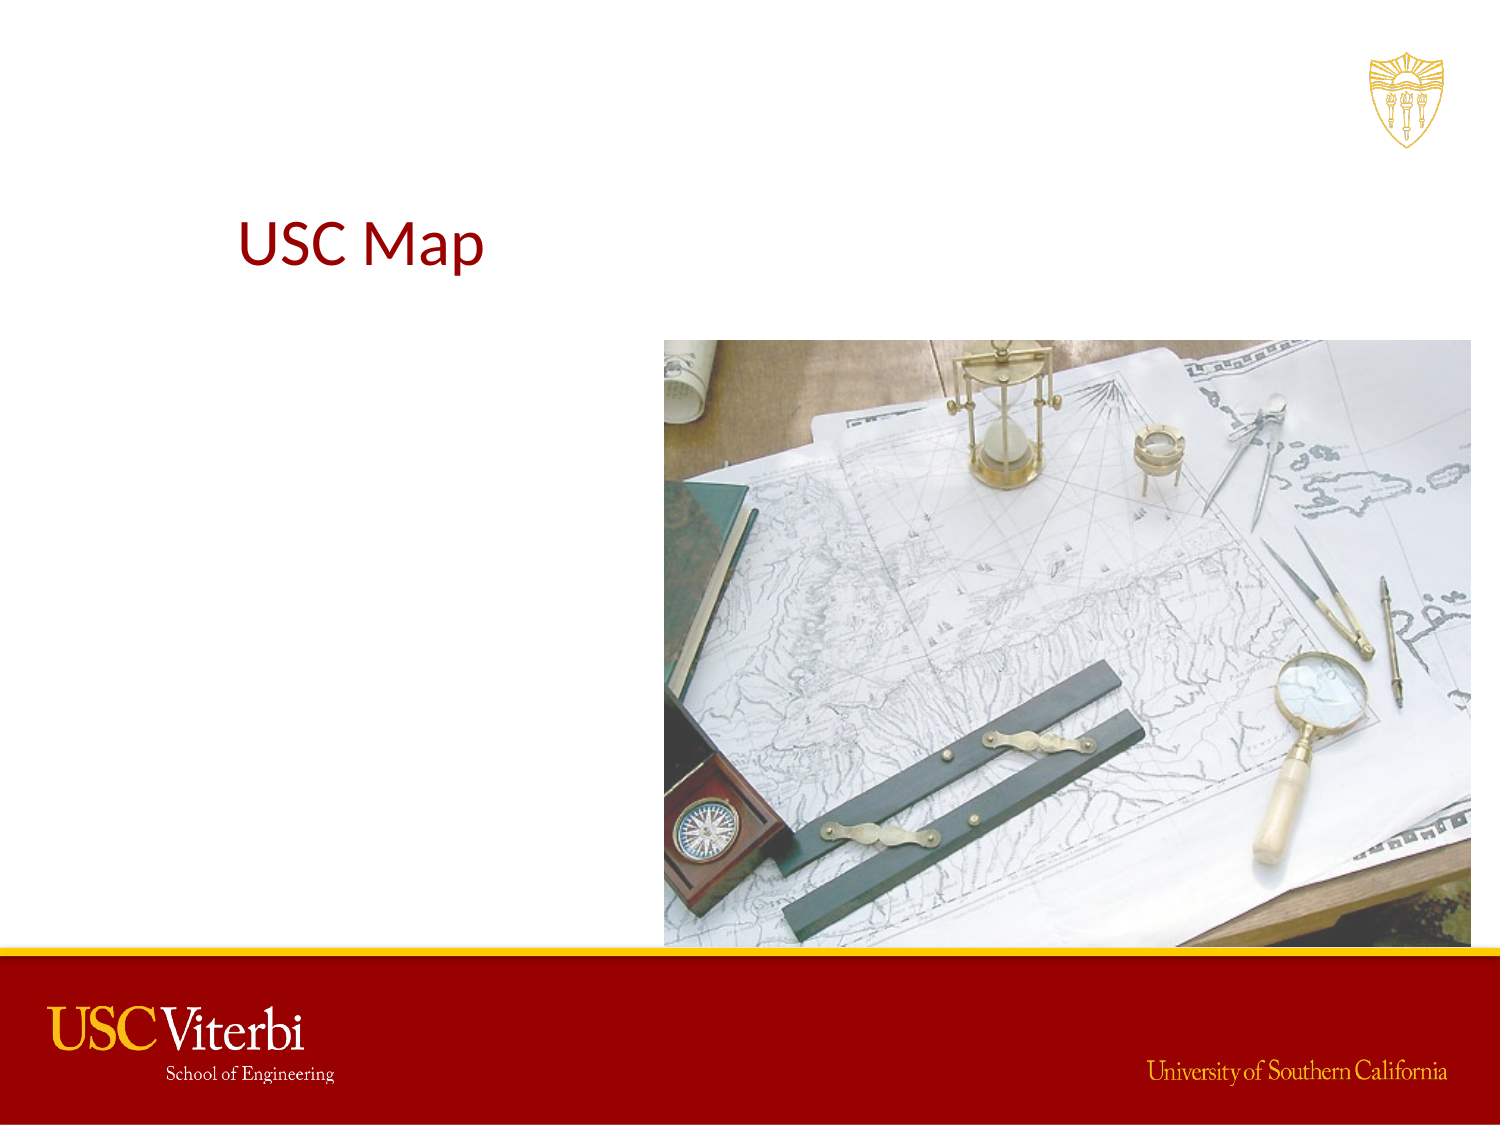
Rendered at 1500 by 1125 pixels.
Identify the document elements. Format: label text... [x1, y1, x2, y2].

picture [47, 1006, 334, 1084]
picture [1147, 1059, 1447, 1086]
picture [1345, 39, 1468, 162]
picture [663, 340, 1471, 947]
text_box USC Map [230, 191, 494, 287]
